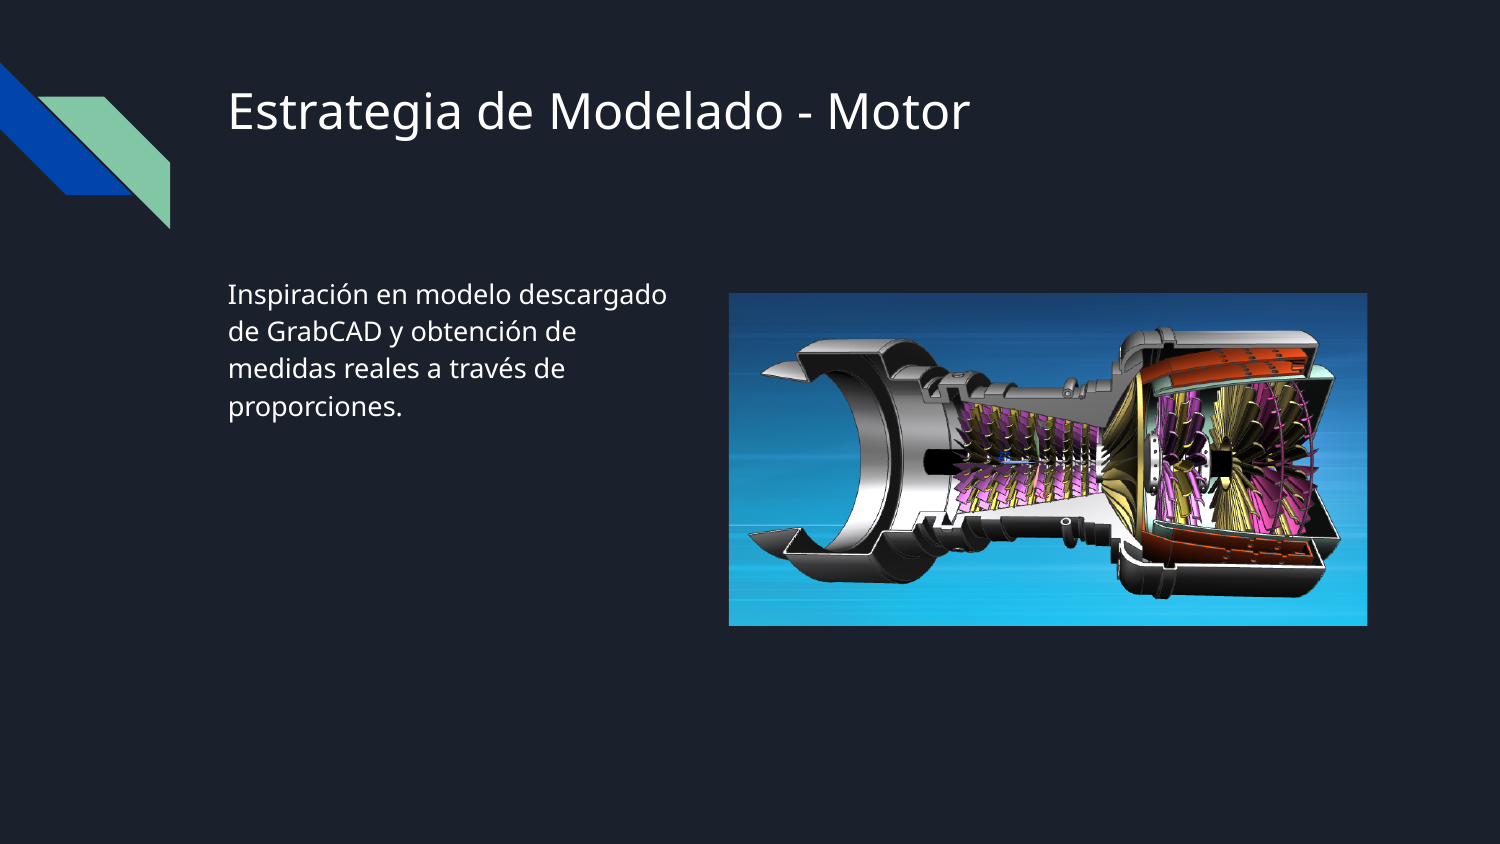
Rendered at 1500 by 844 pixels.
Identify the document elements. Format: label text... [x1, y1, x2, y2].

picture [728, 293, 1368, 626]
list Inspiración en modelo descargado de GrabCAD y obtención de medidas reales a través de proporciones. [212, 257, 685, 735]
title Estrategia de Modelado - Motor [212, 64, 1368, 215]
